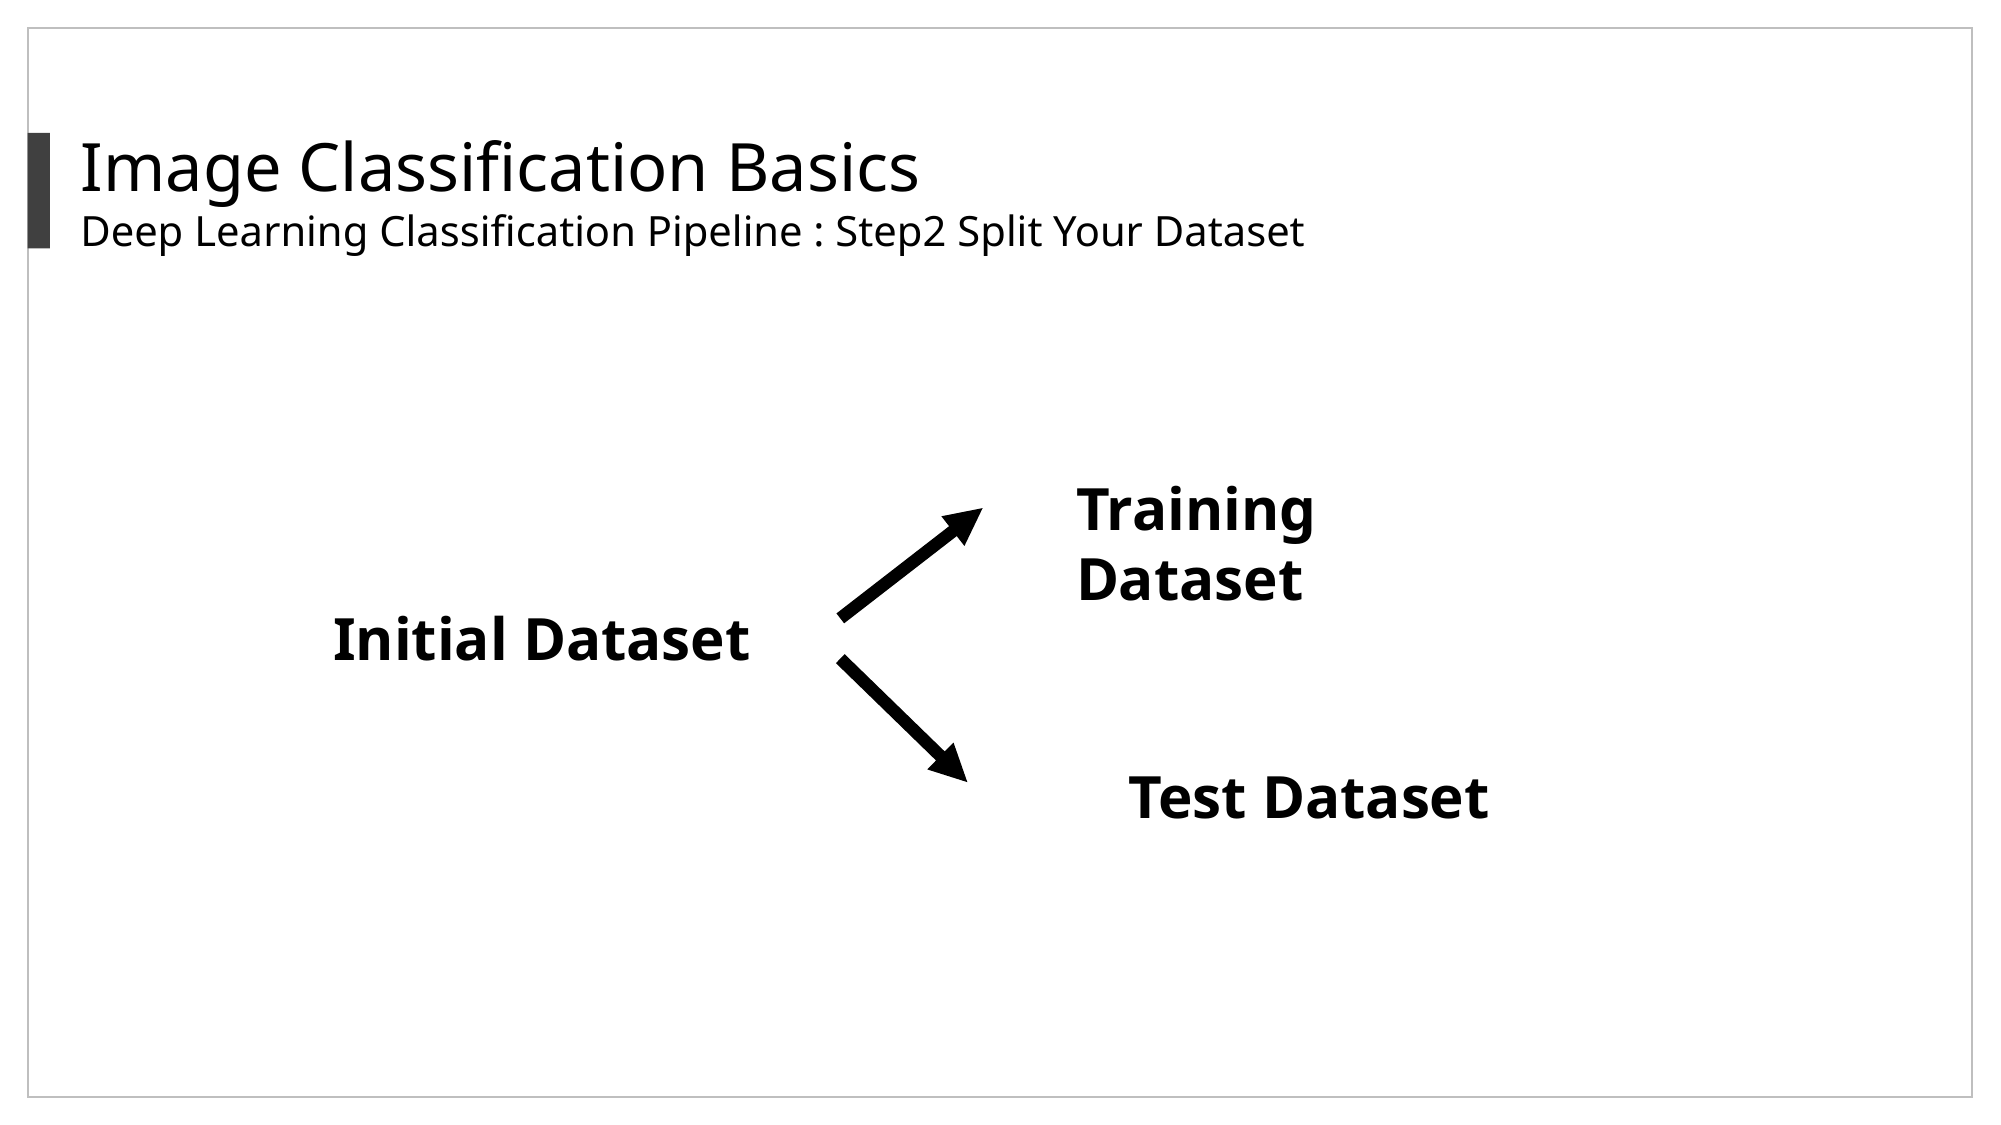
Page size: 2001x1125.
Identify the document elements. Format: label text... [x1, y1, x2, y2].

text_box Image Classification Basics Deep Learning Classification Pipeline : Step2 Split Your Dataset [65, 117, 1346, 263]
text_box Test Dataset [1113, 752, 1509, 838]
text_box Training Dataset [1061, 465, 1562, 620]
text_box [27, 27, 1973, 1098]
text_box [840, 508, 983, 619]
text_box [840, 658, 968, 783]
text_box [27, 132, 51, 249]
text_box Initial Dataset [303, 594, 806, 680]
